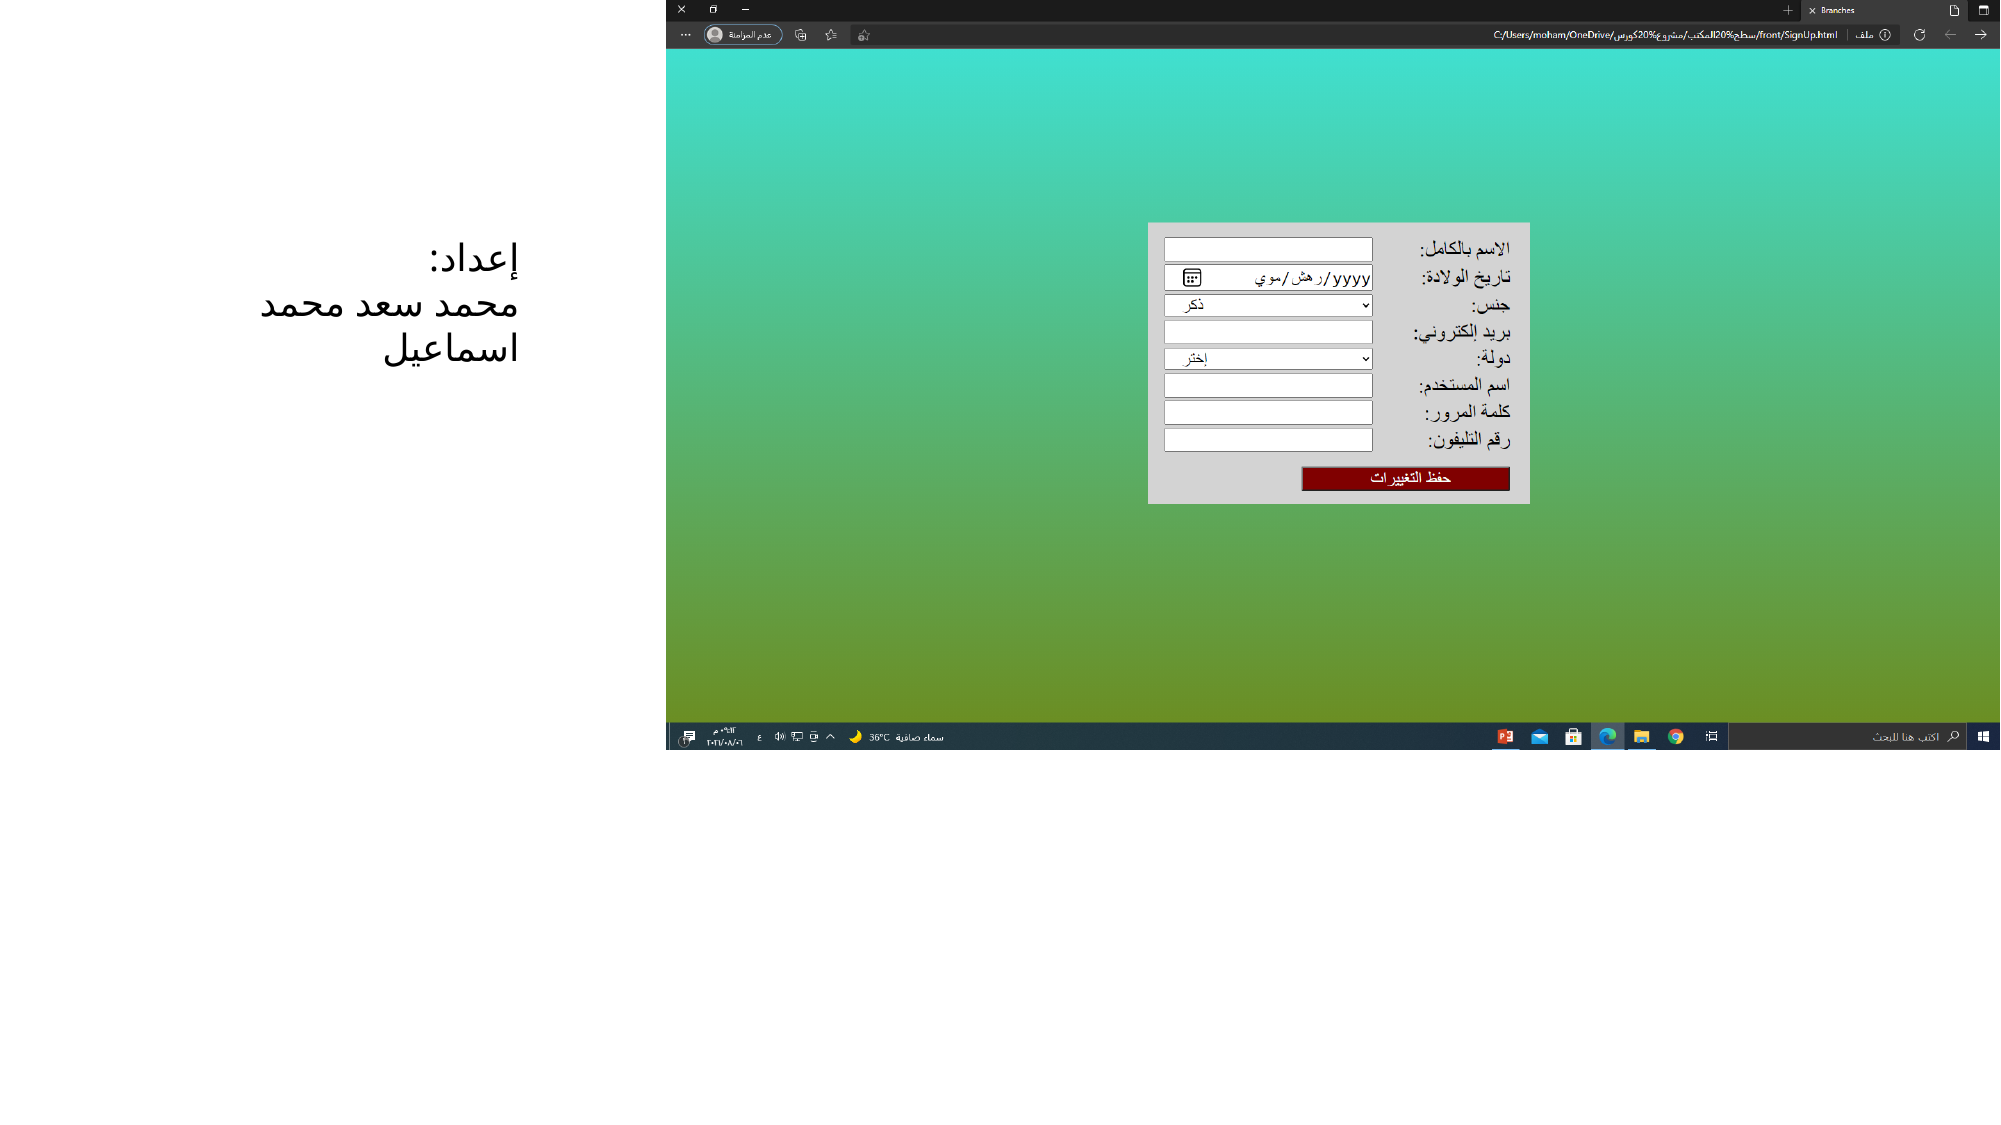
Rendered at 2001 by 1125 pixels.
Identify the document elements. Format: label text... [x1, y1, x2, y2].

text_box إعداد: محمد سعد محمد اسماعيل [162, 227, 535, 377]
picture [666, 0, 2000, 750]
